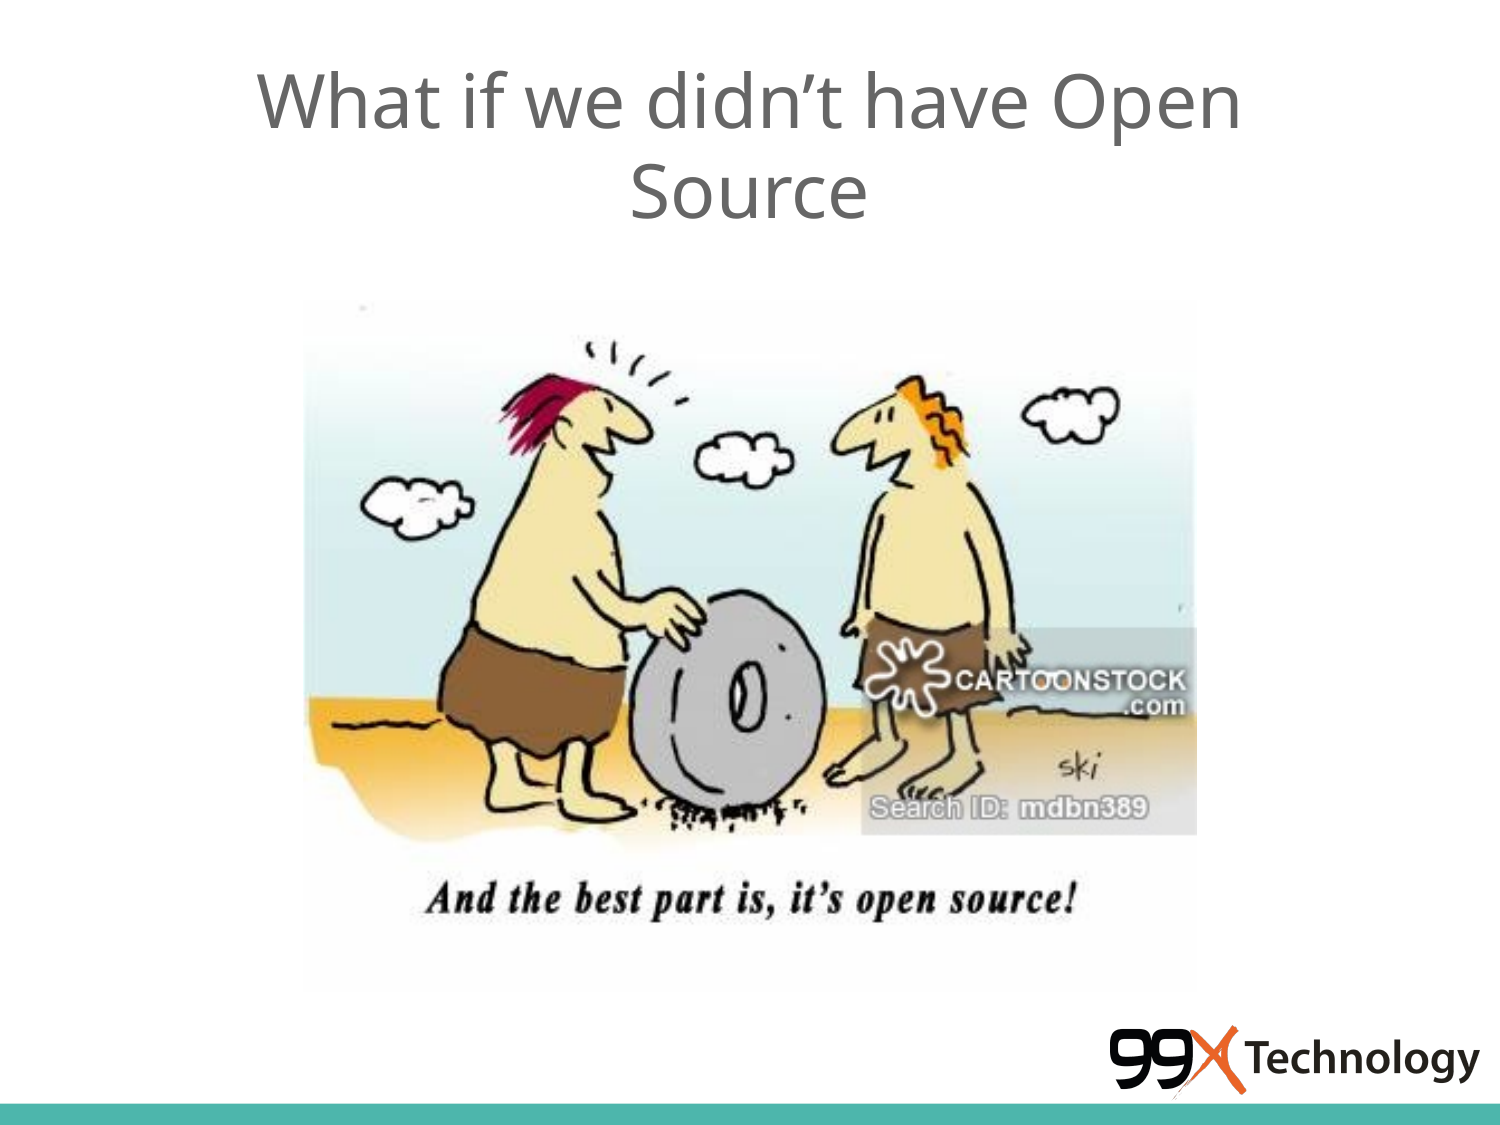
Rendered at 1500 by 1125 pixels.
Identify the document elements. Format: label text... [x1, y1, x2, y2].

picture [303, 300, 1197, 993]
text_box What if we didn’t have Open Source [146, 17, 1354, 270]
picture [1110, 1025, 1480, 1101]
